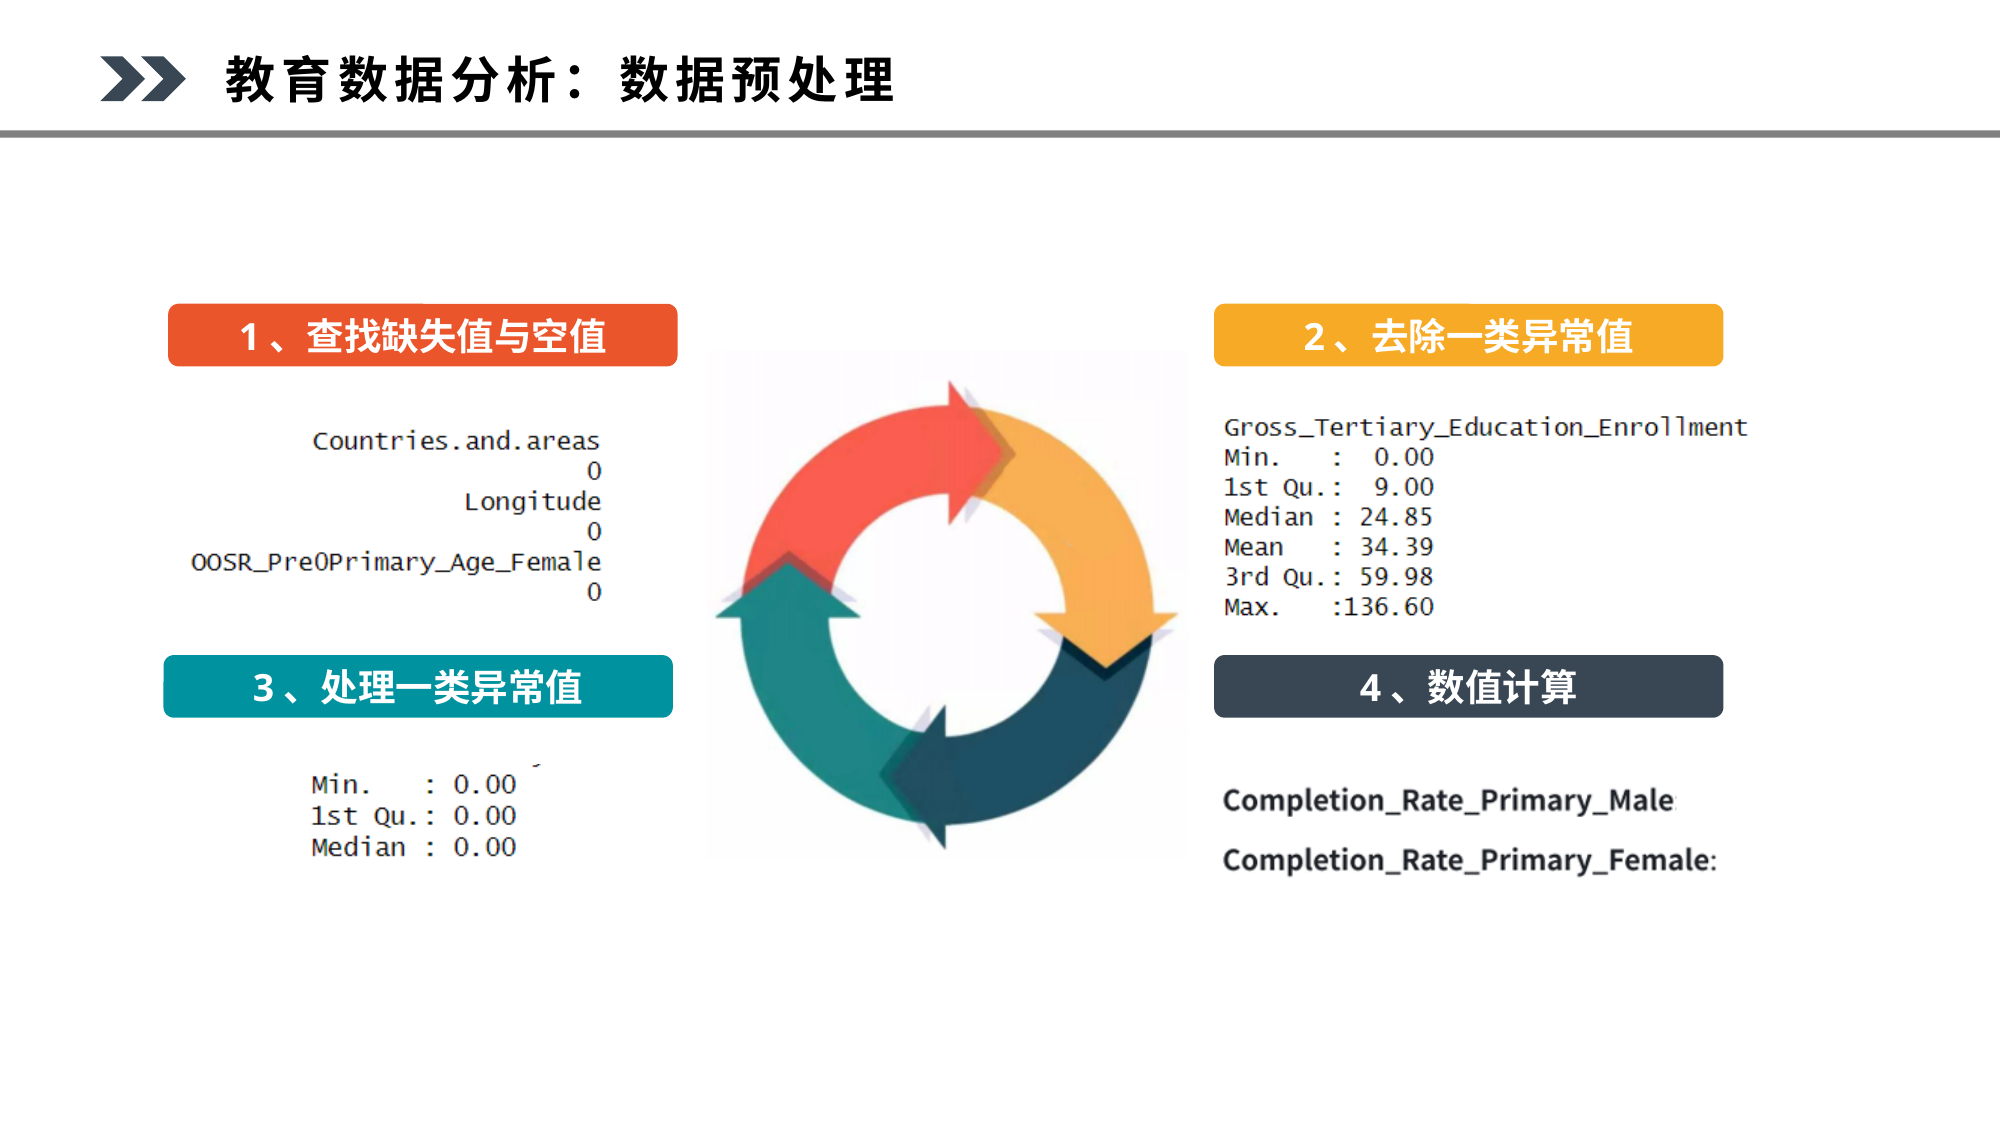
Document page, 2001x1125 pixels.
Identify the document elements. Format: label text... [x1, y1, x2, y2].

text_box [100, 56, 186, 102]
text_box [0, 129, 2000, 139]
picture [181, 348, 1192, 860]
text_box 教育数据分析：数据预处理 [204, 37, 916, 119]
text_box 4、数值计算 [1213, 654, 1725, 719]
picture [1214, 412, 1756, 626]
picture [296, 764, 541, 861]
text_box 2、去除一类异常值 [1213, 302, 1725, 368]
picture [1214, 780, 1724, 884]
text_box 1、查找缺失值与空值 [167, 302, 679, 368]
text_box 3、处理一类异常值 [162, 654, 674, 719]
